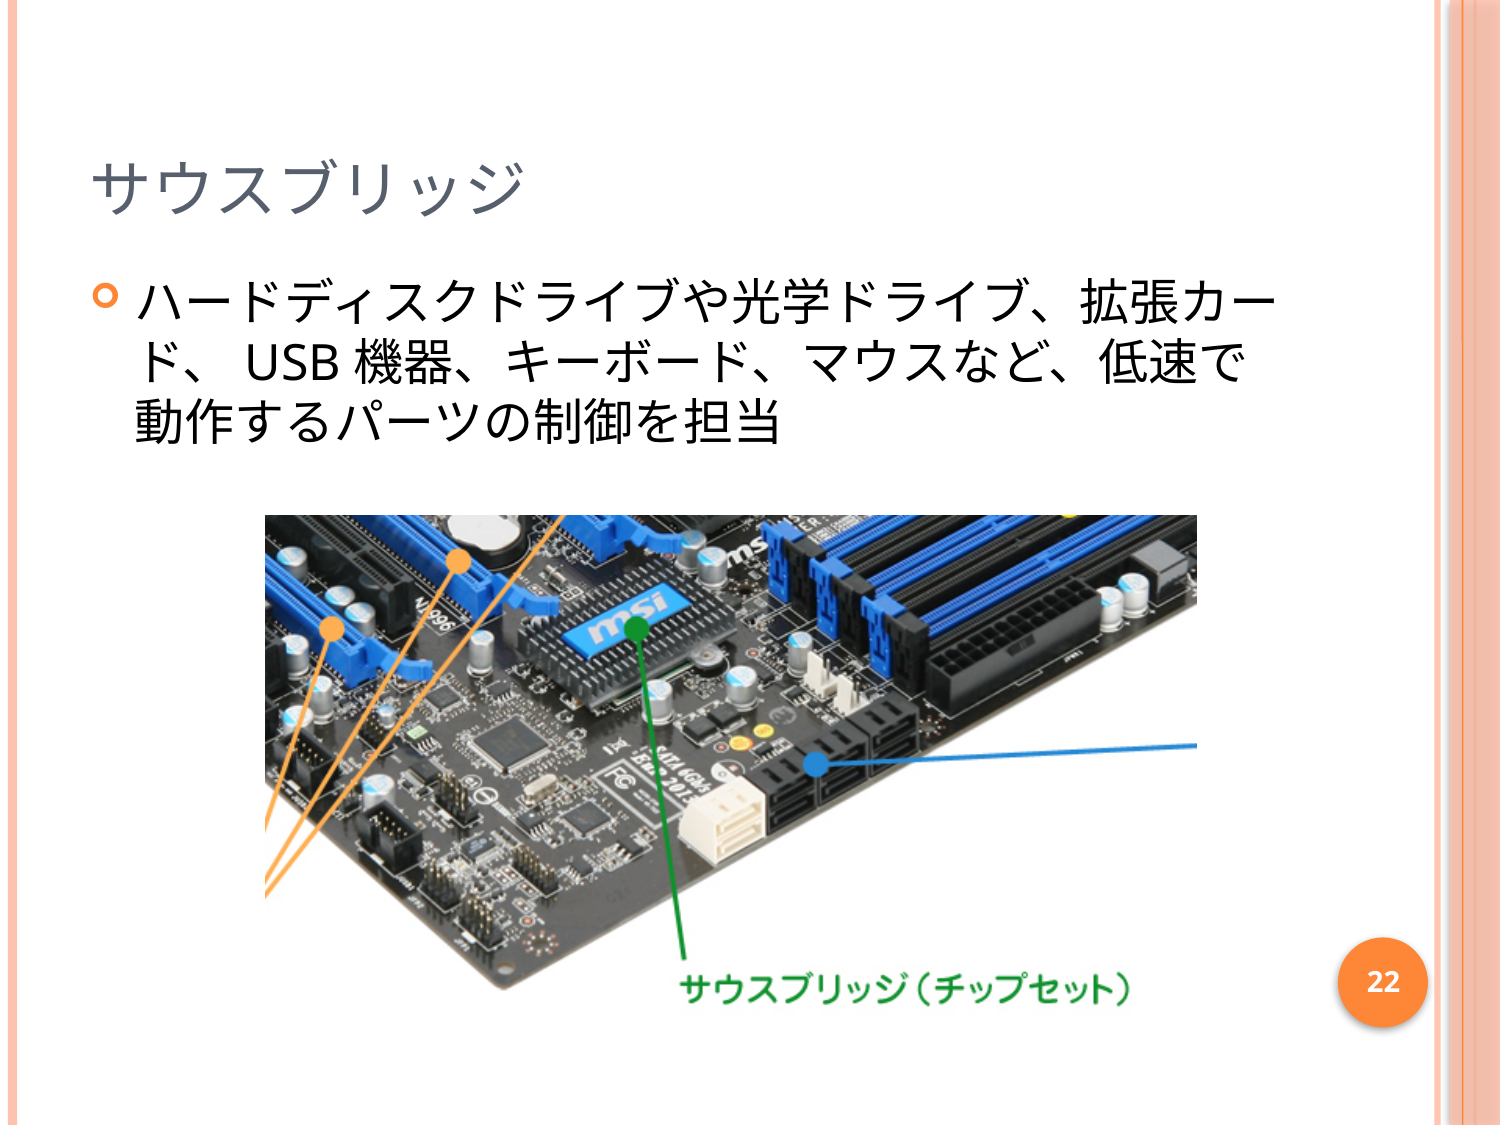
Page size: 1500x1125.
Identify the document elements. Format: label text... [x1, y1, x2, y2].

title サウスブリッジ [75, 45, 1300, 233]
picture [265, 514, 1198, 1052]
list ハードディスクドライブや光学ドライブ、拡張カード、USB機器、キーボード、マウスなど、低速で動作するパーツの制御を担当 [75, 262, 1300, 1062]
slide_number 22 [1333, 940, 1434, 1027]
